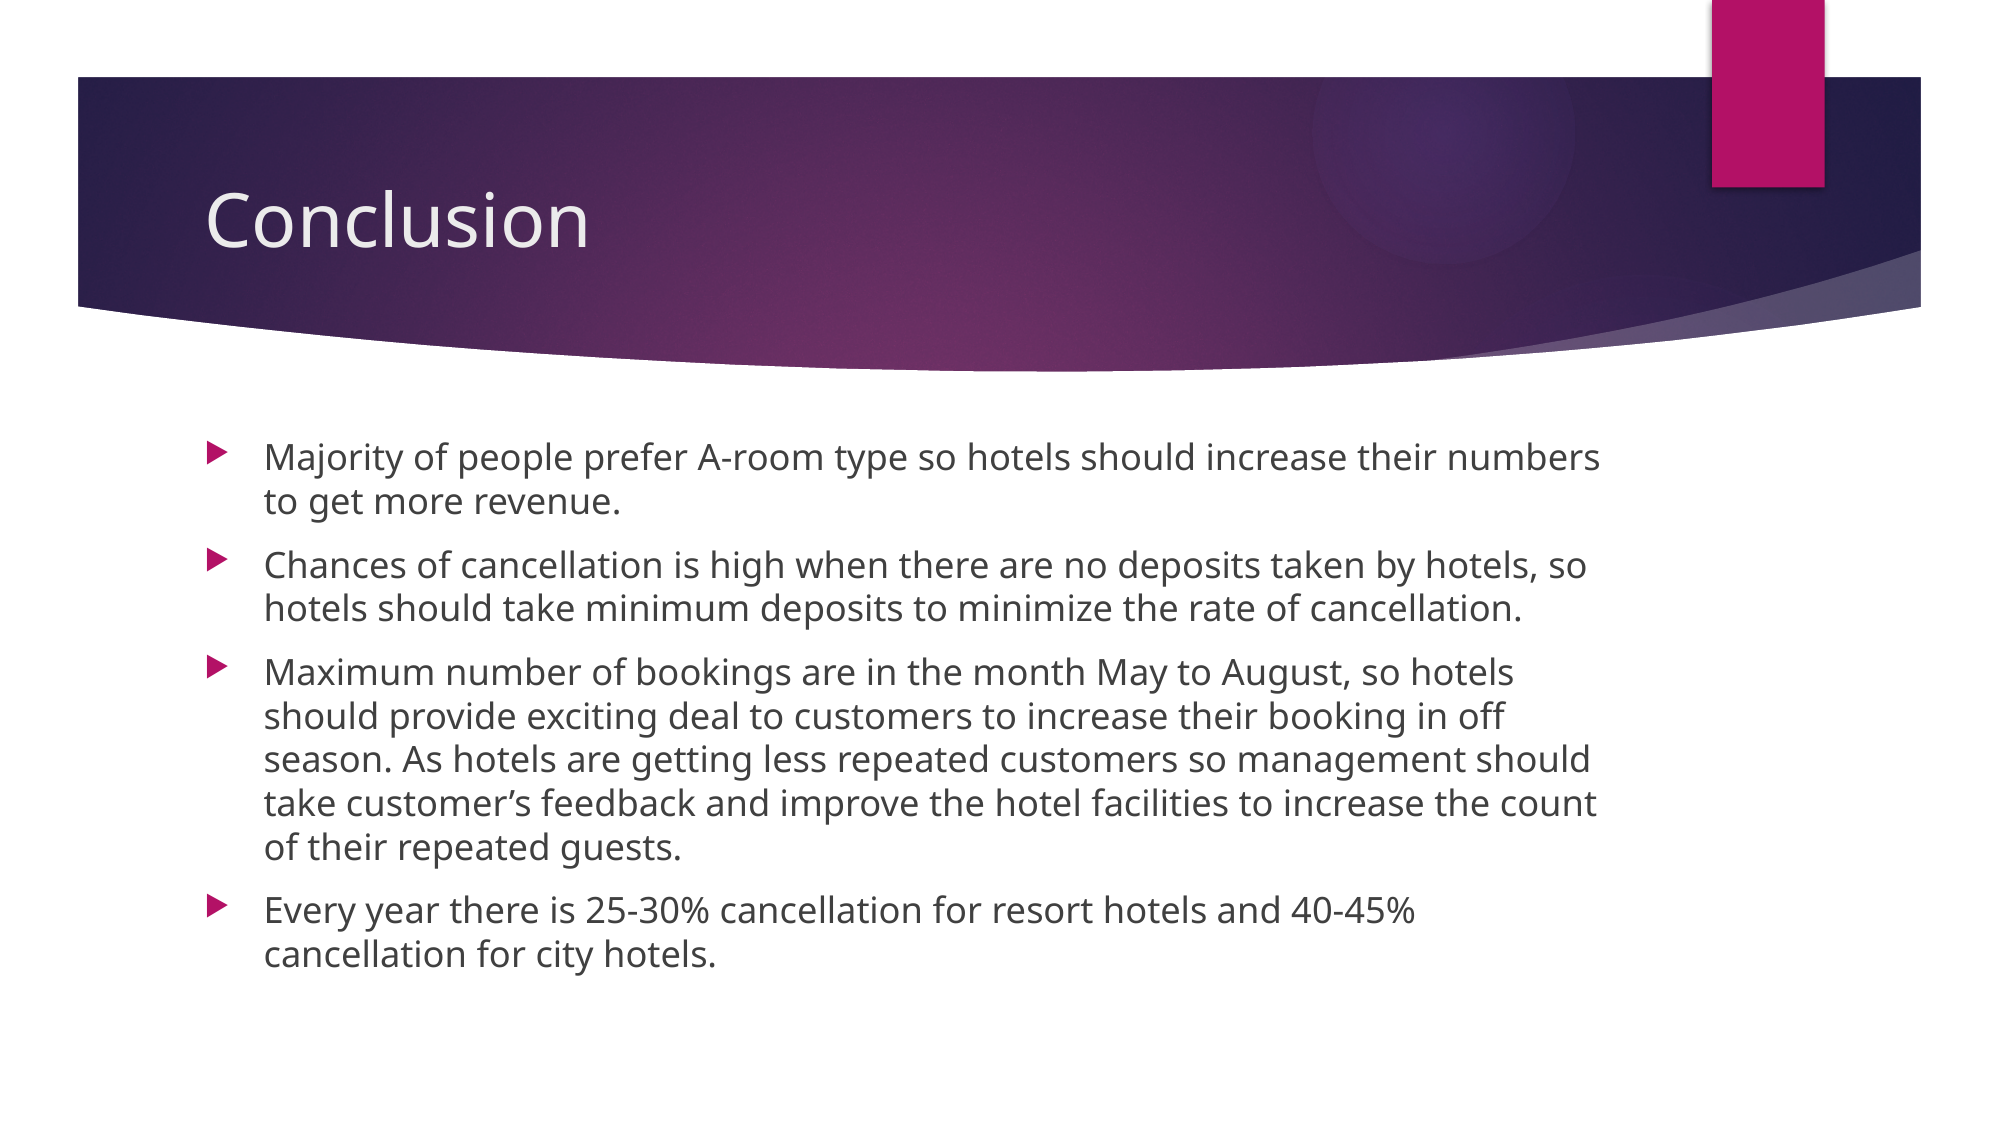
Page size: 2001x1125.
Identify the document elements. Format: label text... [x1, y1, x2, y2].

title Conclusion [189, 159, 1627, 276]
list Majority of people prefer A-room type so hotels should increase their numbers to get more revenue. Chances of cancellation is high when there are no deposits taken by hotels, so hotels should take minimum deposits to minimize the rate of cancellation. Maximum number of bookings are in the month May to August, so hotels should provide exciting deal to customers to increase their booking in off season. As hotels are getting less repeated customers so management should take customer’s feedback and improve the hotel facilities to increase the count of their repeated guests. Every year there is 25-30% cancellation for resort hotels and 40-45% cancellation for city hotels. [189, 427, 1638, 988]
